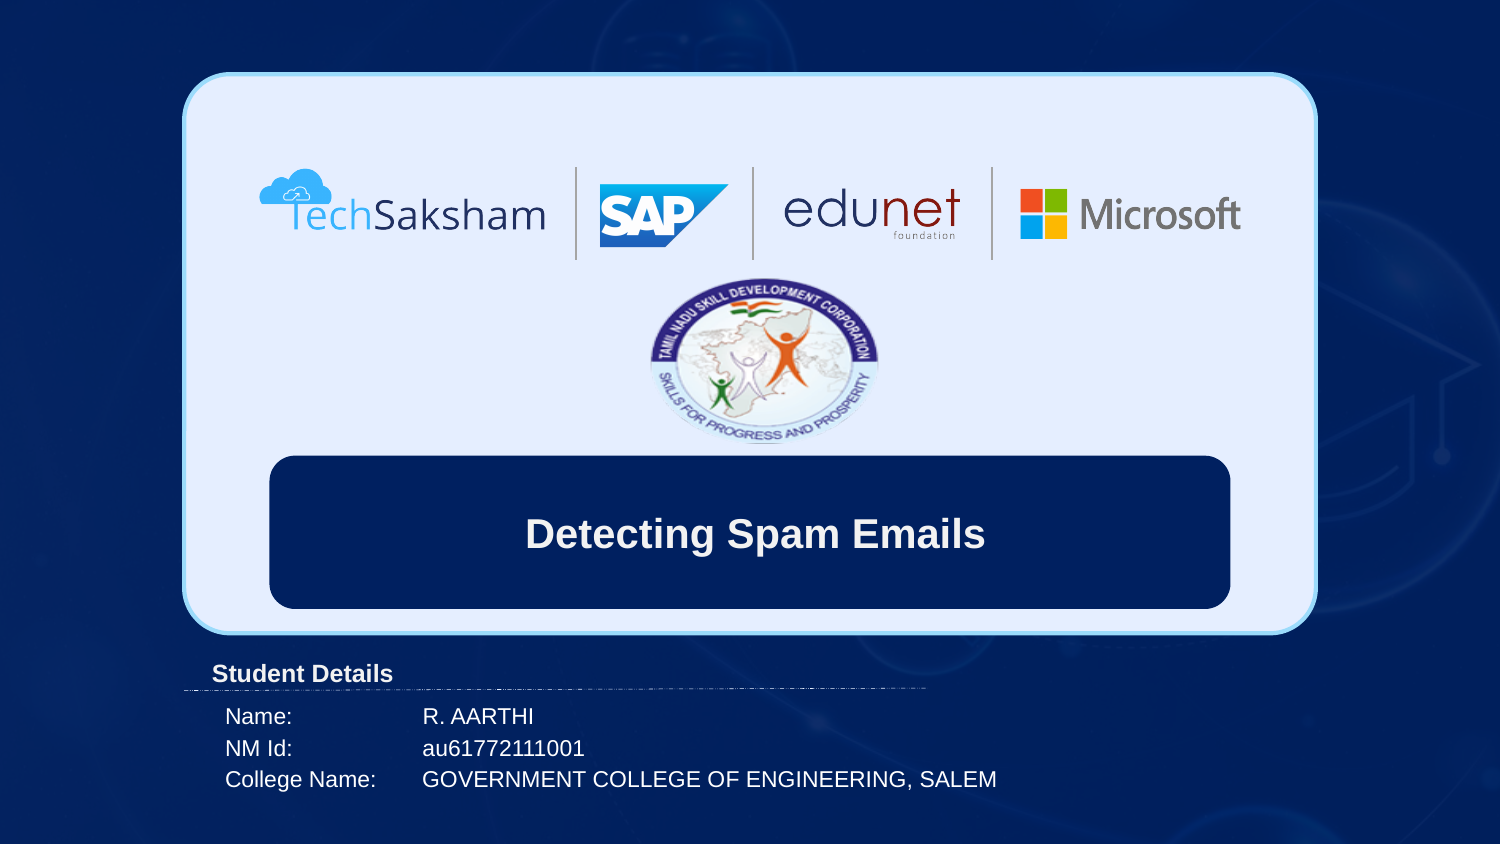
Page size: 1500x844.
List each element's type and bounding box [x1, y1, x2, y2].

text_box [183, 687, 928, 691]
picture [645, 273, 883, 447]
text_box [253, 160, 1247, 260]
text_box [0, 0, 1500, 844]
